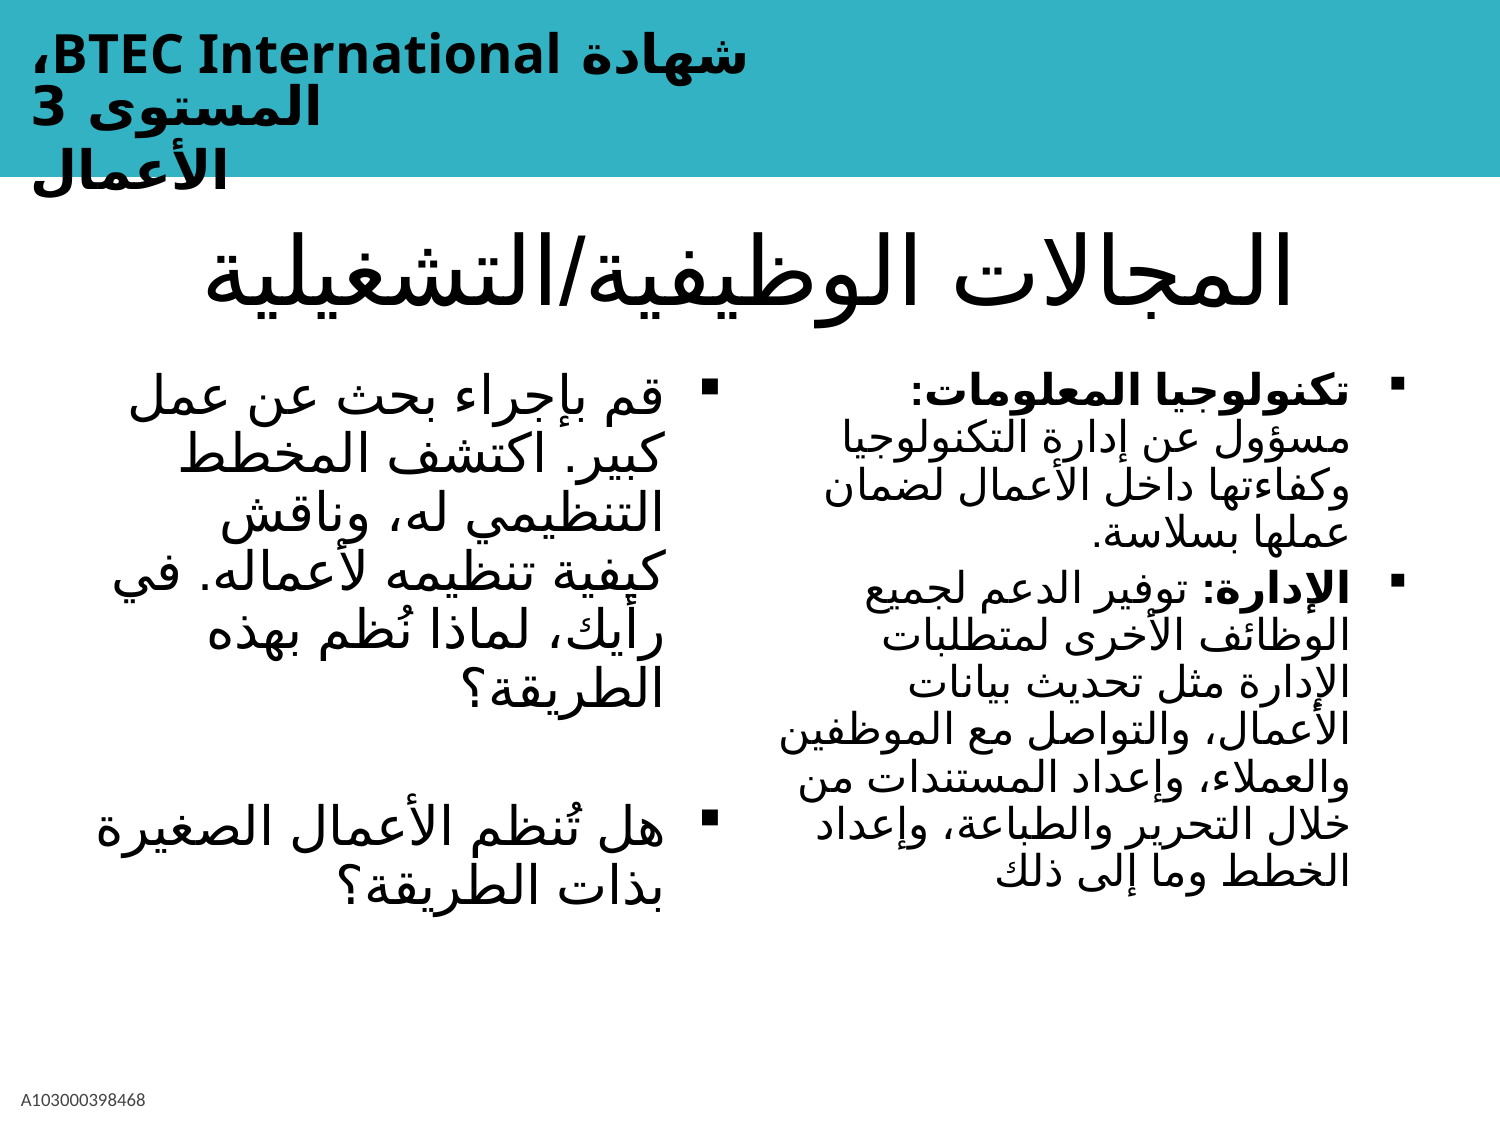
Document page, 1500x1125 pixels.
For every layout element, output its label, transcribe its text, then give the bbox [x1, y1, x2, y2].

text_box A103000398468 [5, 1083, 183, 1119]
title المجالات الوظيفية/التشغيلية [75, 196, 1425, 338]
list تكنولوجيا المعلومات: مسؤول عن إدارة التكنولوجيا وكفاءتها داخل الأعمال لضمان عملها بسلاسة. الإدارة: توفير الدعم لجميع الوظائف الأخرى لمتطلبات الإدارة مثل تحديث بيانات الأعمال، والتواصل مع الموظفين والعملاء، وإعداد المستندات من خلال التحرير والطباعة، وإعداد الخطط وما إلى ذلك [762, 360, 1424, 1021]
text_box قم بإجراء بحث عن عمل كبير. اكتشف المخطط التنظيمي له، وناقش كيفية تنظيمه لأعماله. في رأيك، لماذا نُظم بهذه الطريقة؟ هل تُنظم الأعمال الصغيرة بذات الطريقة؟ [76, 360, 738, 1021]
picture [0, 0, 1500, 177]
